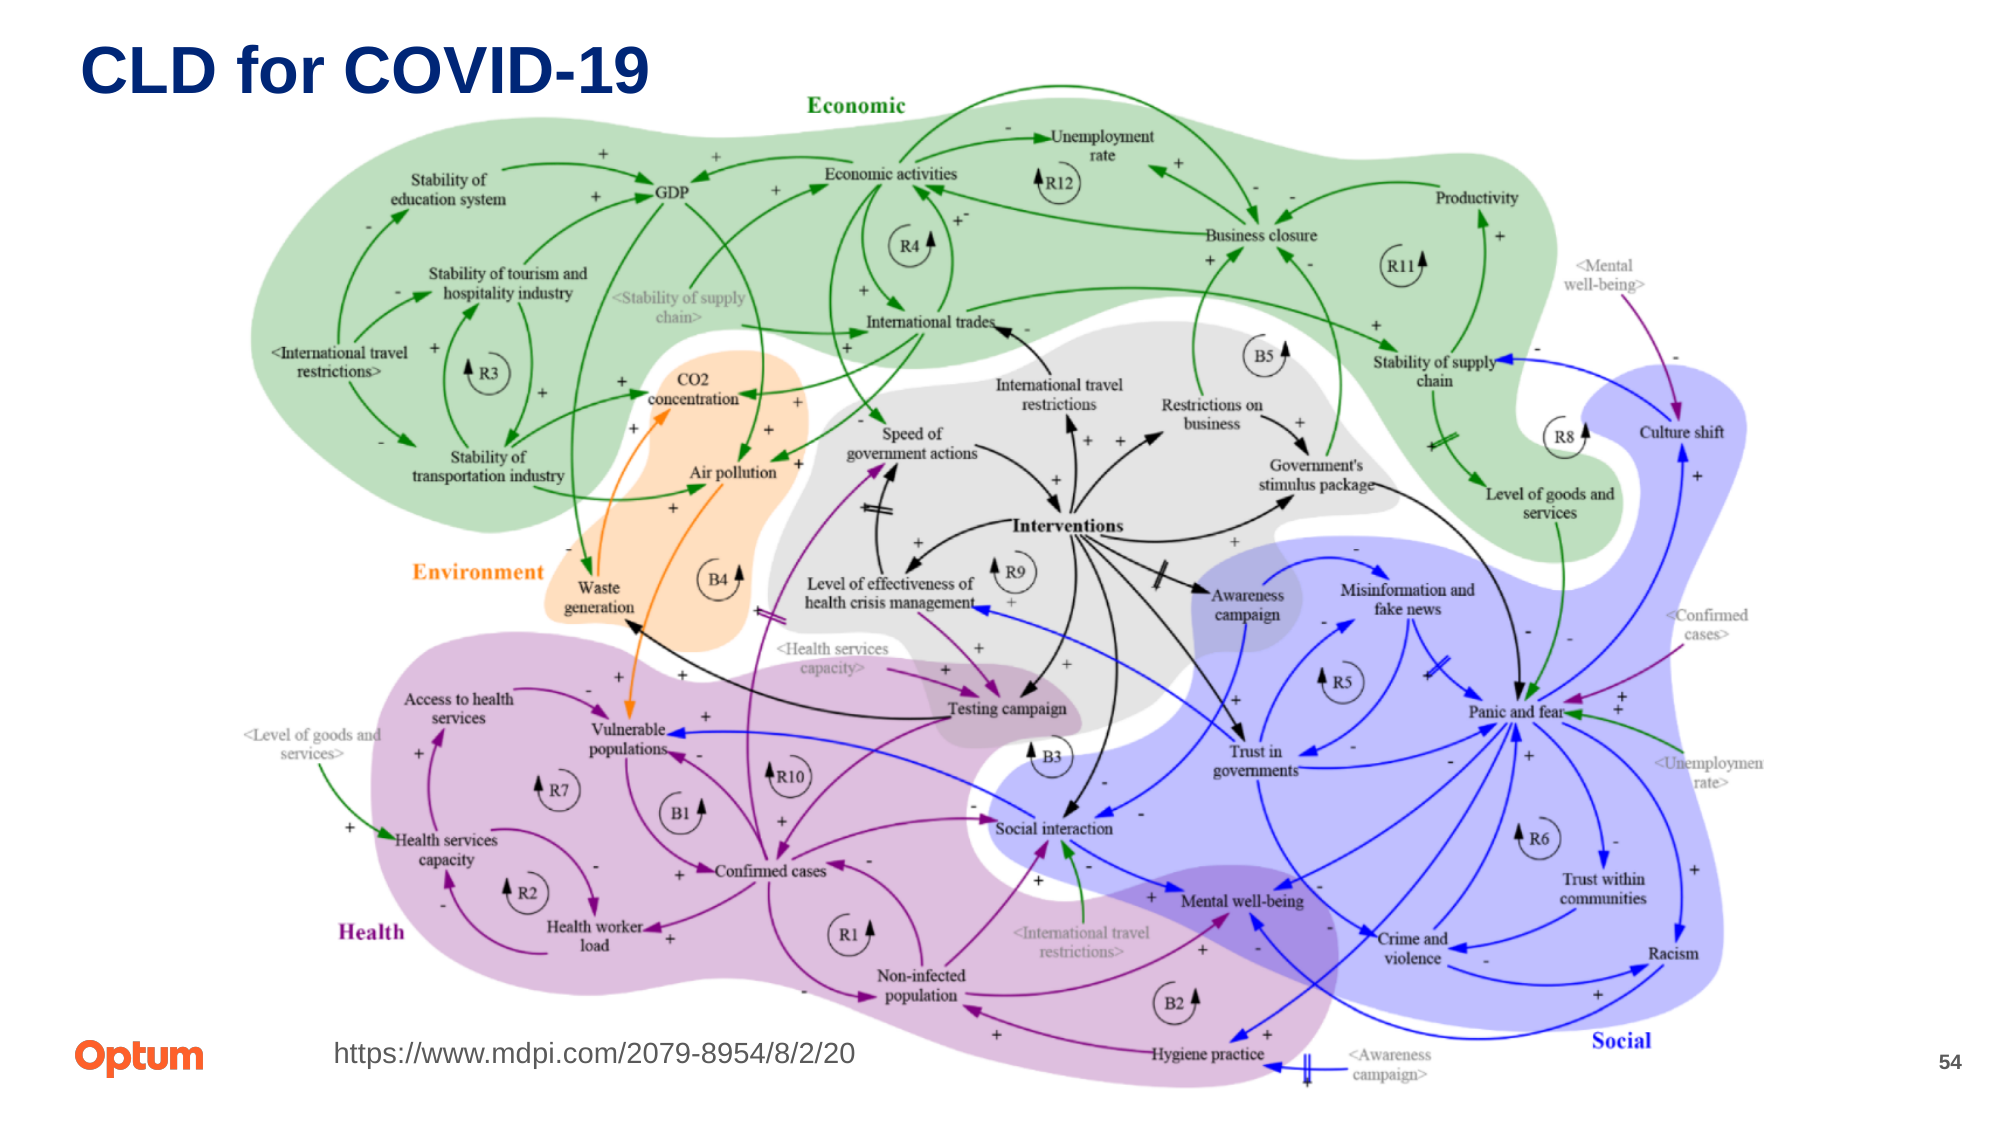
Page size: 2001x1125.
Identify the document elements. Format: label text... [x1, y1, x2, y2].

picture [236, 72, 1764, 1099]
picture [75, 1040, 203, 1078]
title CLD for COVID-19 [80, 36, 1806, 110]
